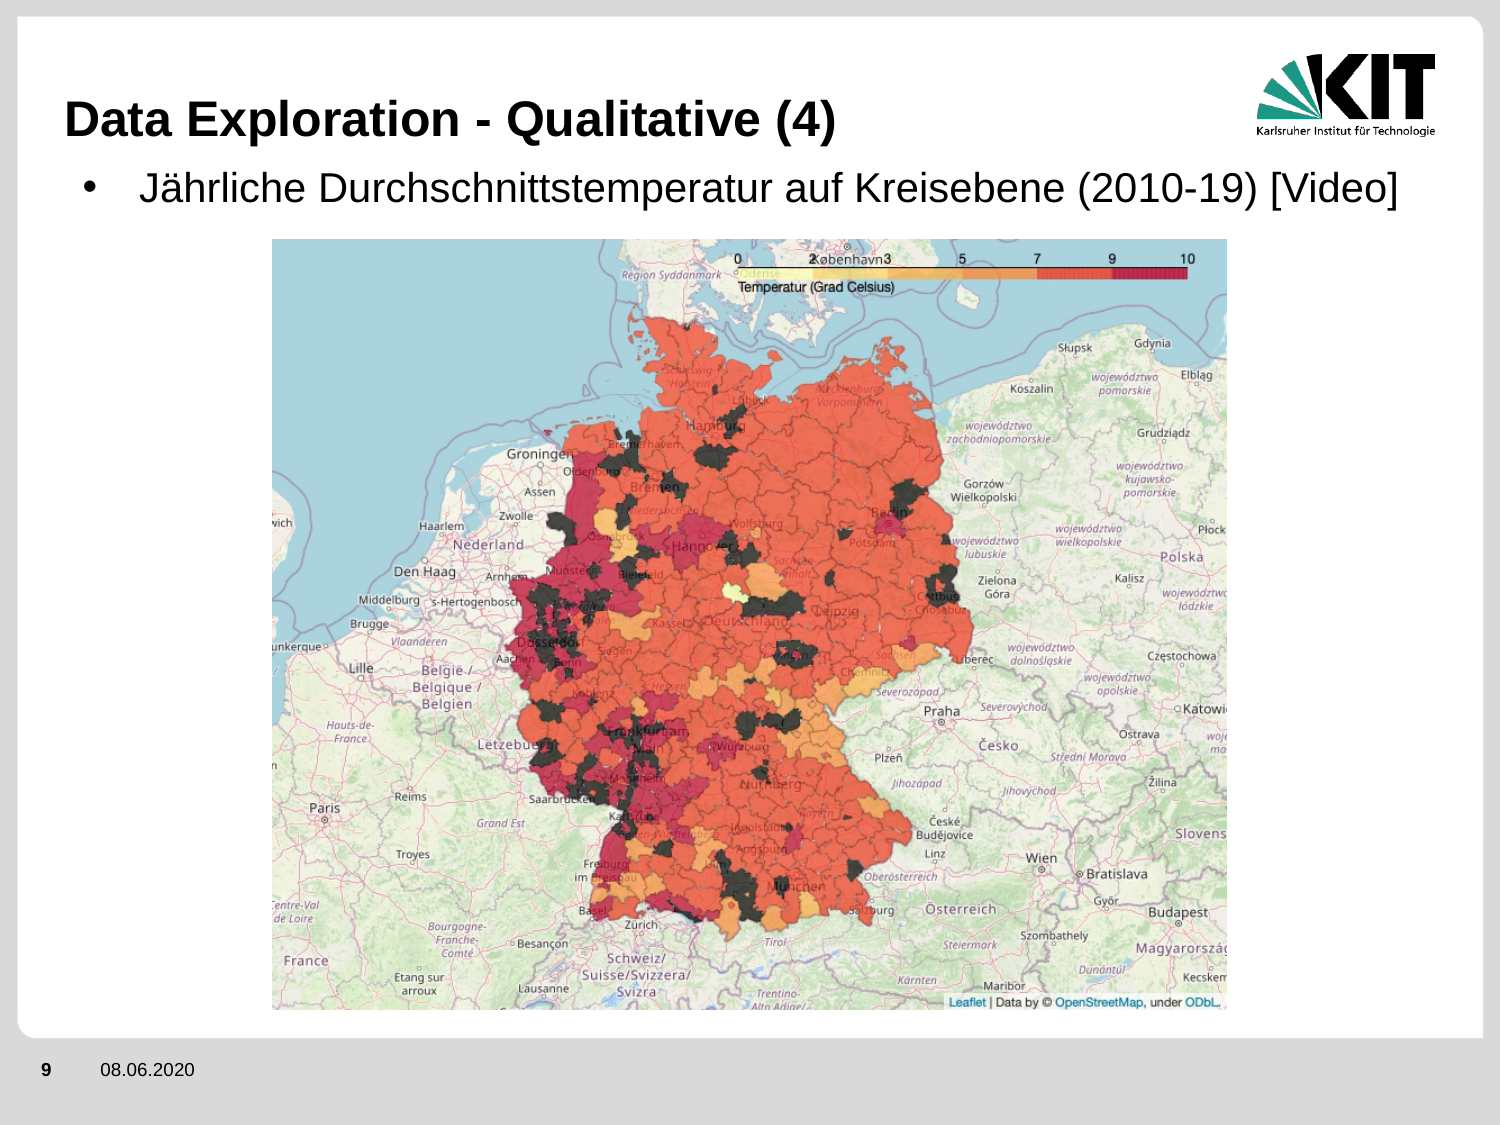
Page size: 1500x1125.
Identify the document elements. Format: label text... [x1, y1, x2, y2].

title Data Exploration - Qualitative (4) [64, 54, 1198, 147]
list Jährliche Durchschnittstemperatur auf Kreisebene (2010-19) [Video] [64, 161, 1435, 964]
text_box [271, 238, 1228, 1011]
picture [0, 0, 1500, 1125]
